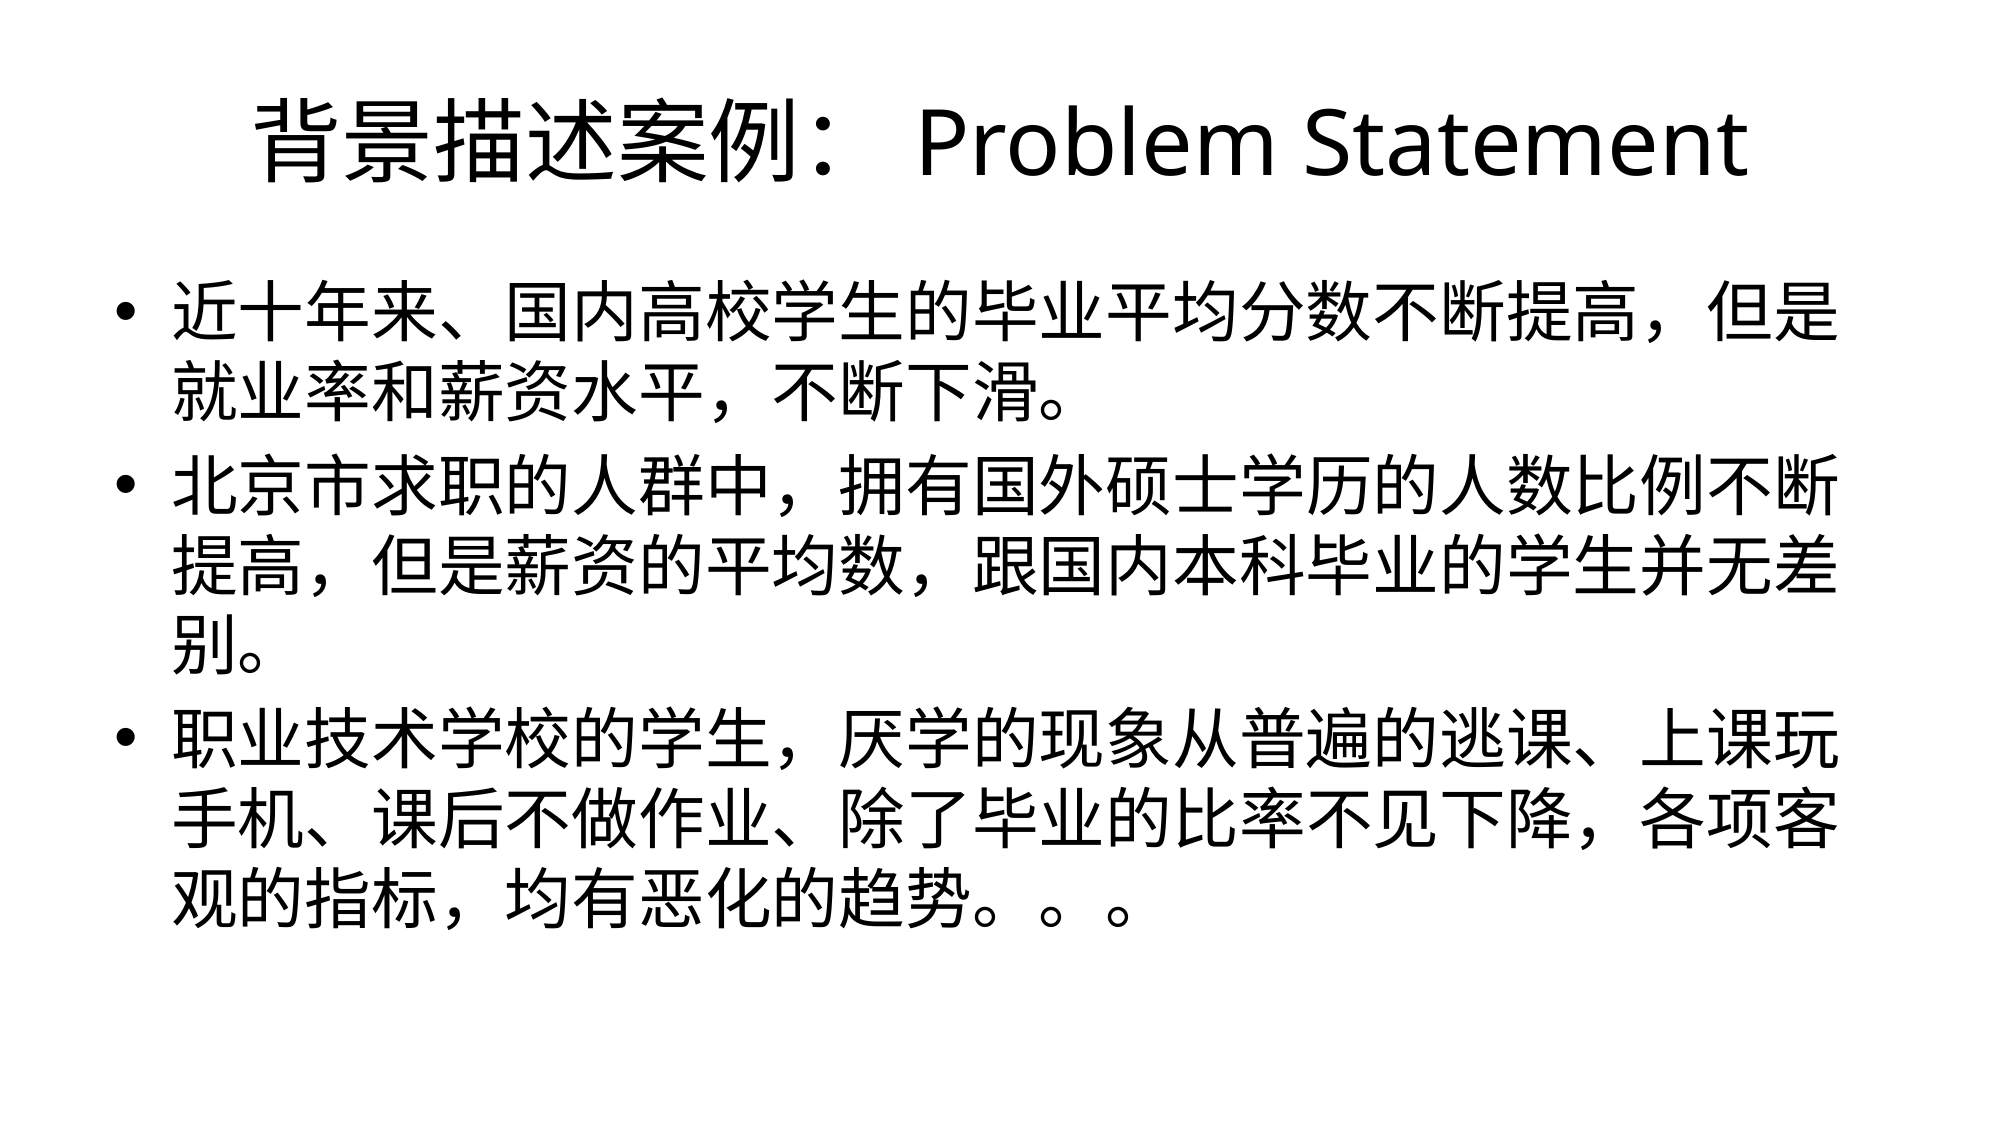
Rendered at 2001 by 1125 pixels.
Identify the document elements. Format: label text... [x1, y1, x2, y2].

list 近十年来、国内高校学生的毕业平均分数不断提高，但是就业率和薪资水平，不断下滑。 北京市求职的人群中，拥有国外硕士学历的人数比例不断提高，但是薪资的平均数，跟国内本科毕业的学生并无差别。 职业技术学校的学生，厌学的现象从普遍的逃课、上课玩手机、课后不做作业、除了毕业的比率不见下降，各项客观的指标，均有恶化的趋势。。。 [99, 262, 1900, 1005]
title 背景描述案例：Problem Statement [99, 45, 1900, 233]
